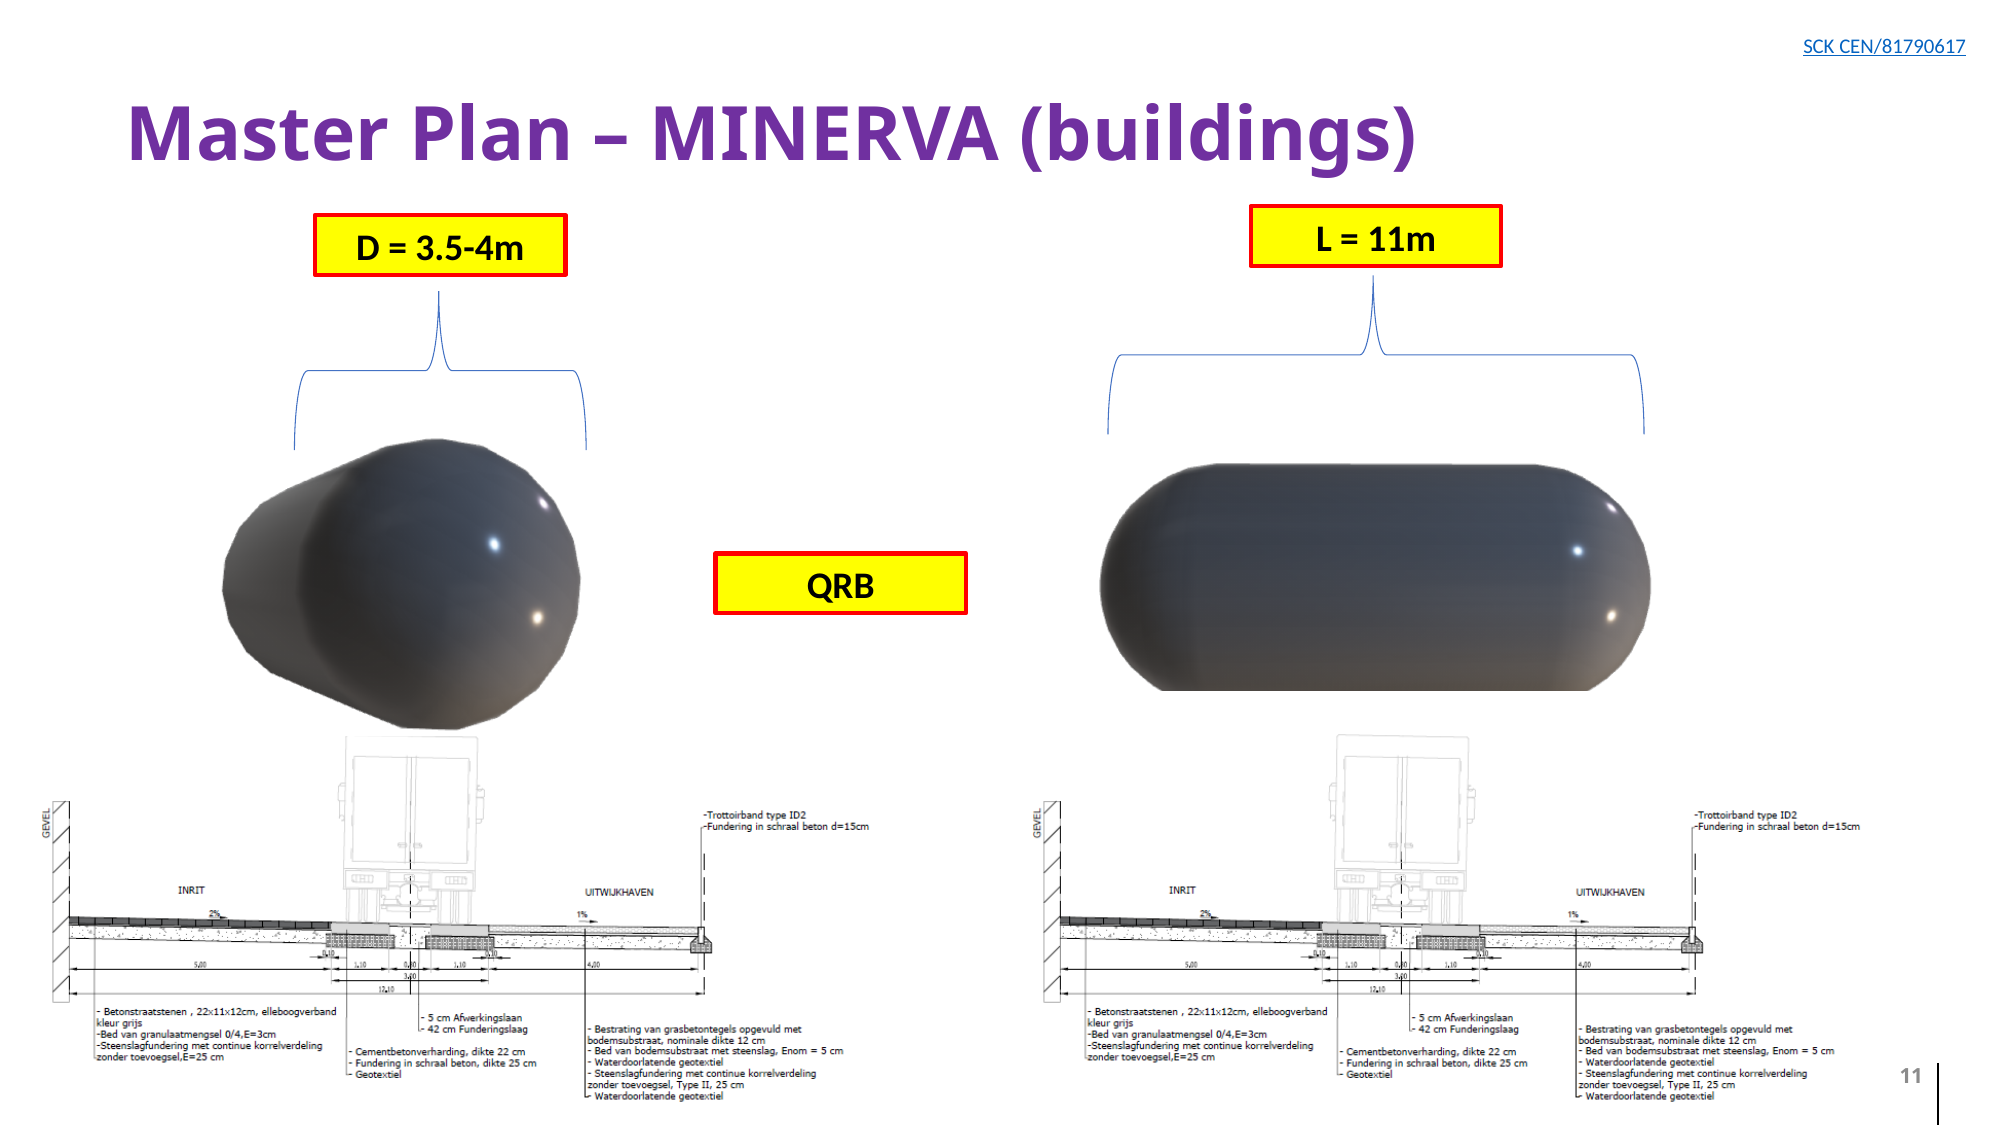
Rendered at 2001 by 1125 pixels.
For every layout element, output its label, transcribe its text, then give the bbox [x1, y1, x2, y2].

text_box L = 11m [1250, 206, 1502, 266]
picture [988, 459, 1895, 1116]
picture [0, 434, 904, 1116]
text_box QRB [715, 553, 967, 614]
text_box [1030, 210, 1916, 290]
text_box Master Plan – MINERVA (buildings) [125, 91, 1875, 181]
text_box [1107, 275, 1645, 435]
text_box [293, 291, 587, 451]
slide_number 11 [1895, 1062, 1924, 1101]
text_box SCK CEN/81790617 [1788, 0, 2000, 90]
text_box D = 3.5-4m [314, 215, 566, 275]
